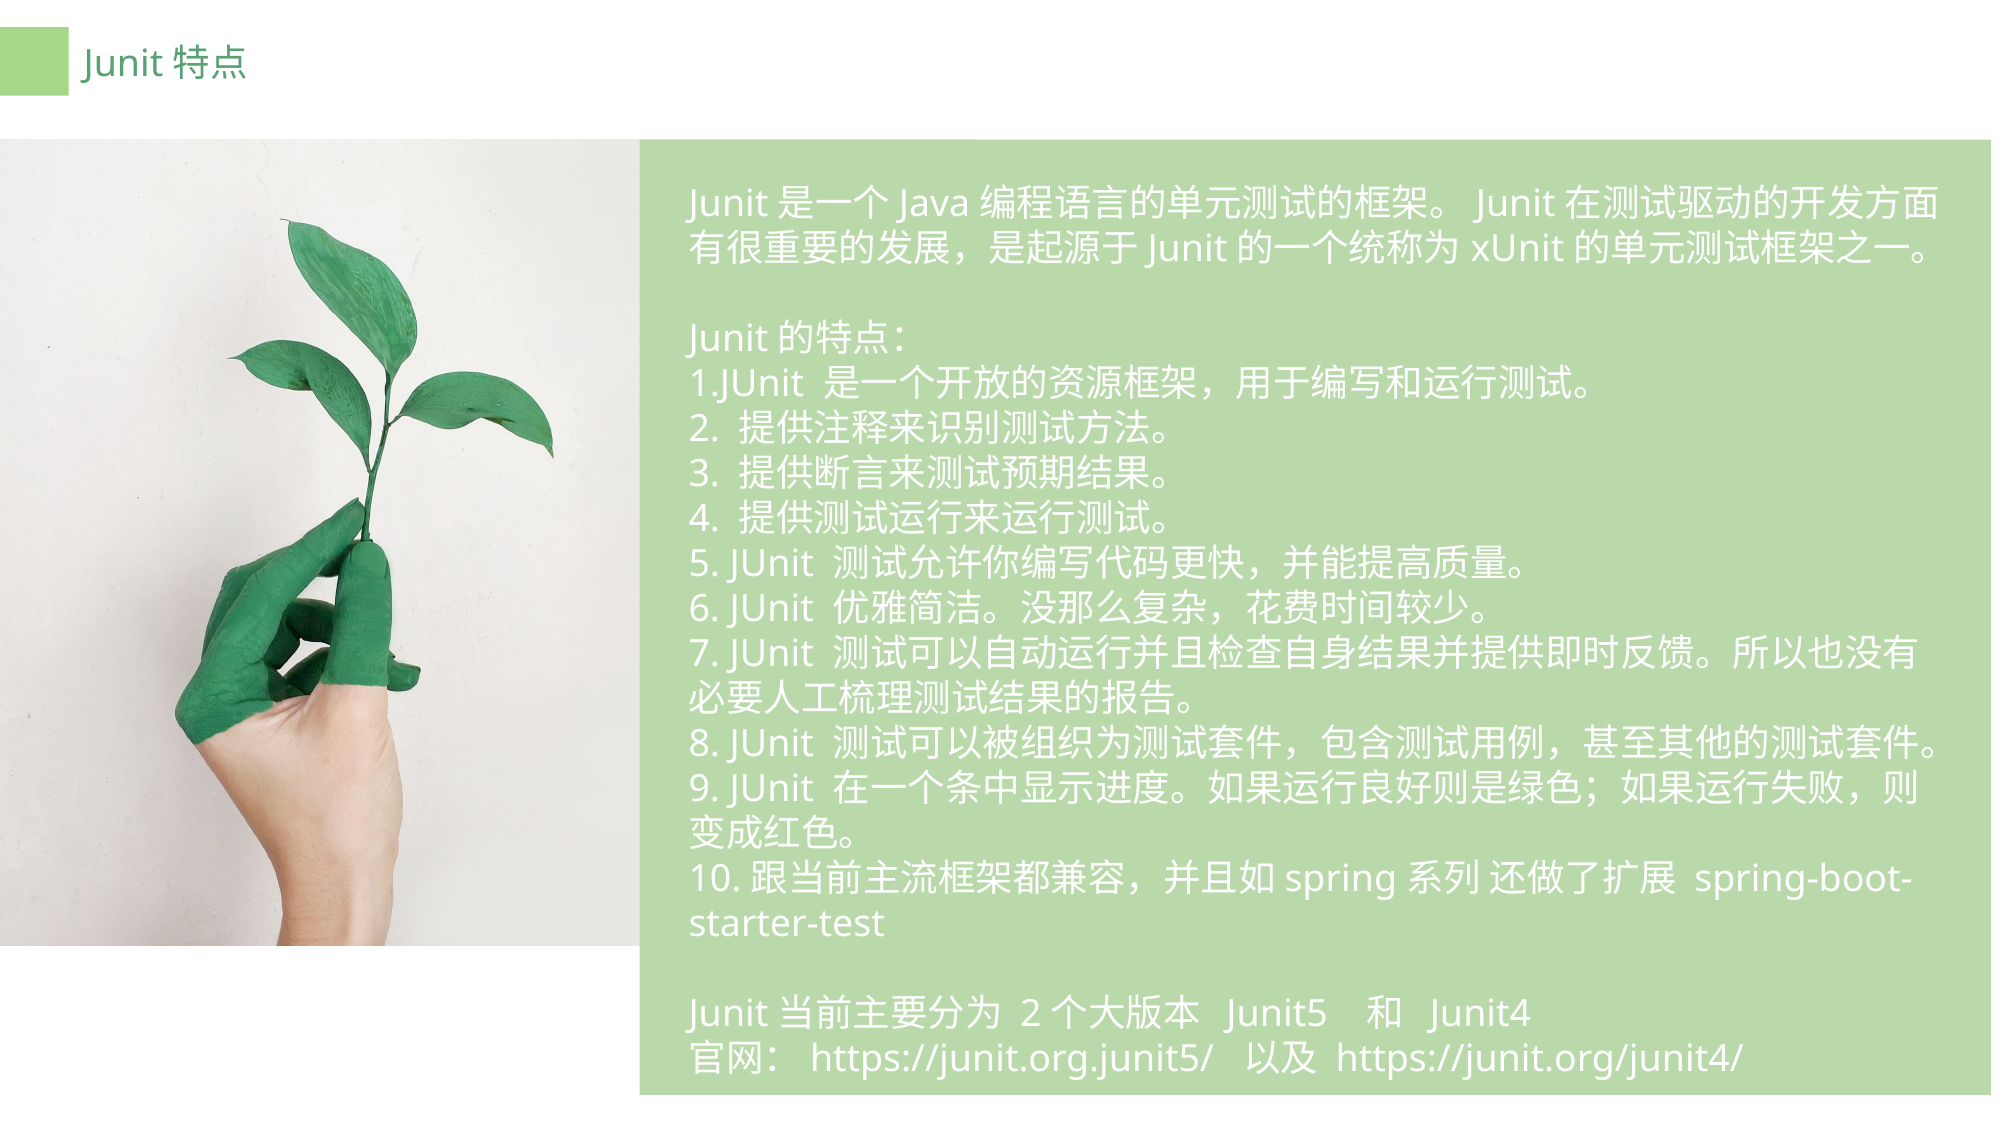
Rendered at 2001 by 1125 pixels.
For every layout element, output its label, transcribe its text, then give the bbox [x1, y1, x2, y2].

text_box Junit是一个Java编程语言的单元测试的框架。Junit在测试驱动的开发方面有很重要的发展，是起源于Junit的一个统称为xUnit的单元测试框架之一。 Junit的特点： 1.JUnit 是一个开放的资源框架，用于编写和运行测试。 2. 提供注释来识别测试方法。 3. 提供断言来测试预期结果。 4. 提供测试运行来运行测试。 5. JUnit 测试允许你编写代码更快，并能提高质量。 6. JUnit 优雅简洁。没那么复杂，花费时间较少。 7. JUnit 测试可以自动运行并且检查自身结果并提供即时反馈。所以也没有必要人工梳理测试结果的报告。 8. JUnit 测试可以被组织为测试套件，包含测试用例，甚至其他的测试套件。 9. JUnit 在一个条中显示进度。如果运行良好则是绿色；如果运行失败，则变成红色。 10.跟当前主流框架都兼容，并且如spring系列 还做了扩展 spring-boot-starter-test Junit当前主要分为 2个大版本 Junit5 和 Junit4 官网：https://junit.org.junit5/ 以及 https://junit.org/junit4/ [673, 171, 1962, 1087]
text_box [639, 139, 1992, 1096]
text_box [0, 26, 70, 97]
picture [0, 139, 978, 946]
text_box Junit特点 [68, 31, 371, 91]
